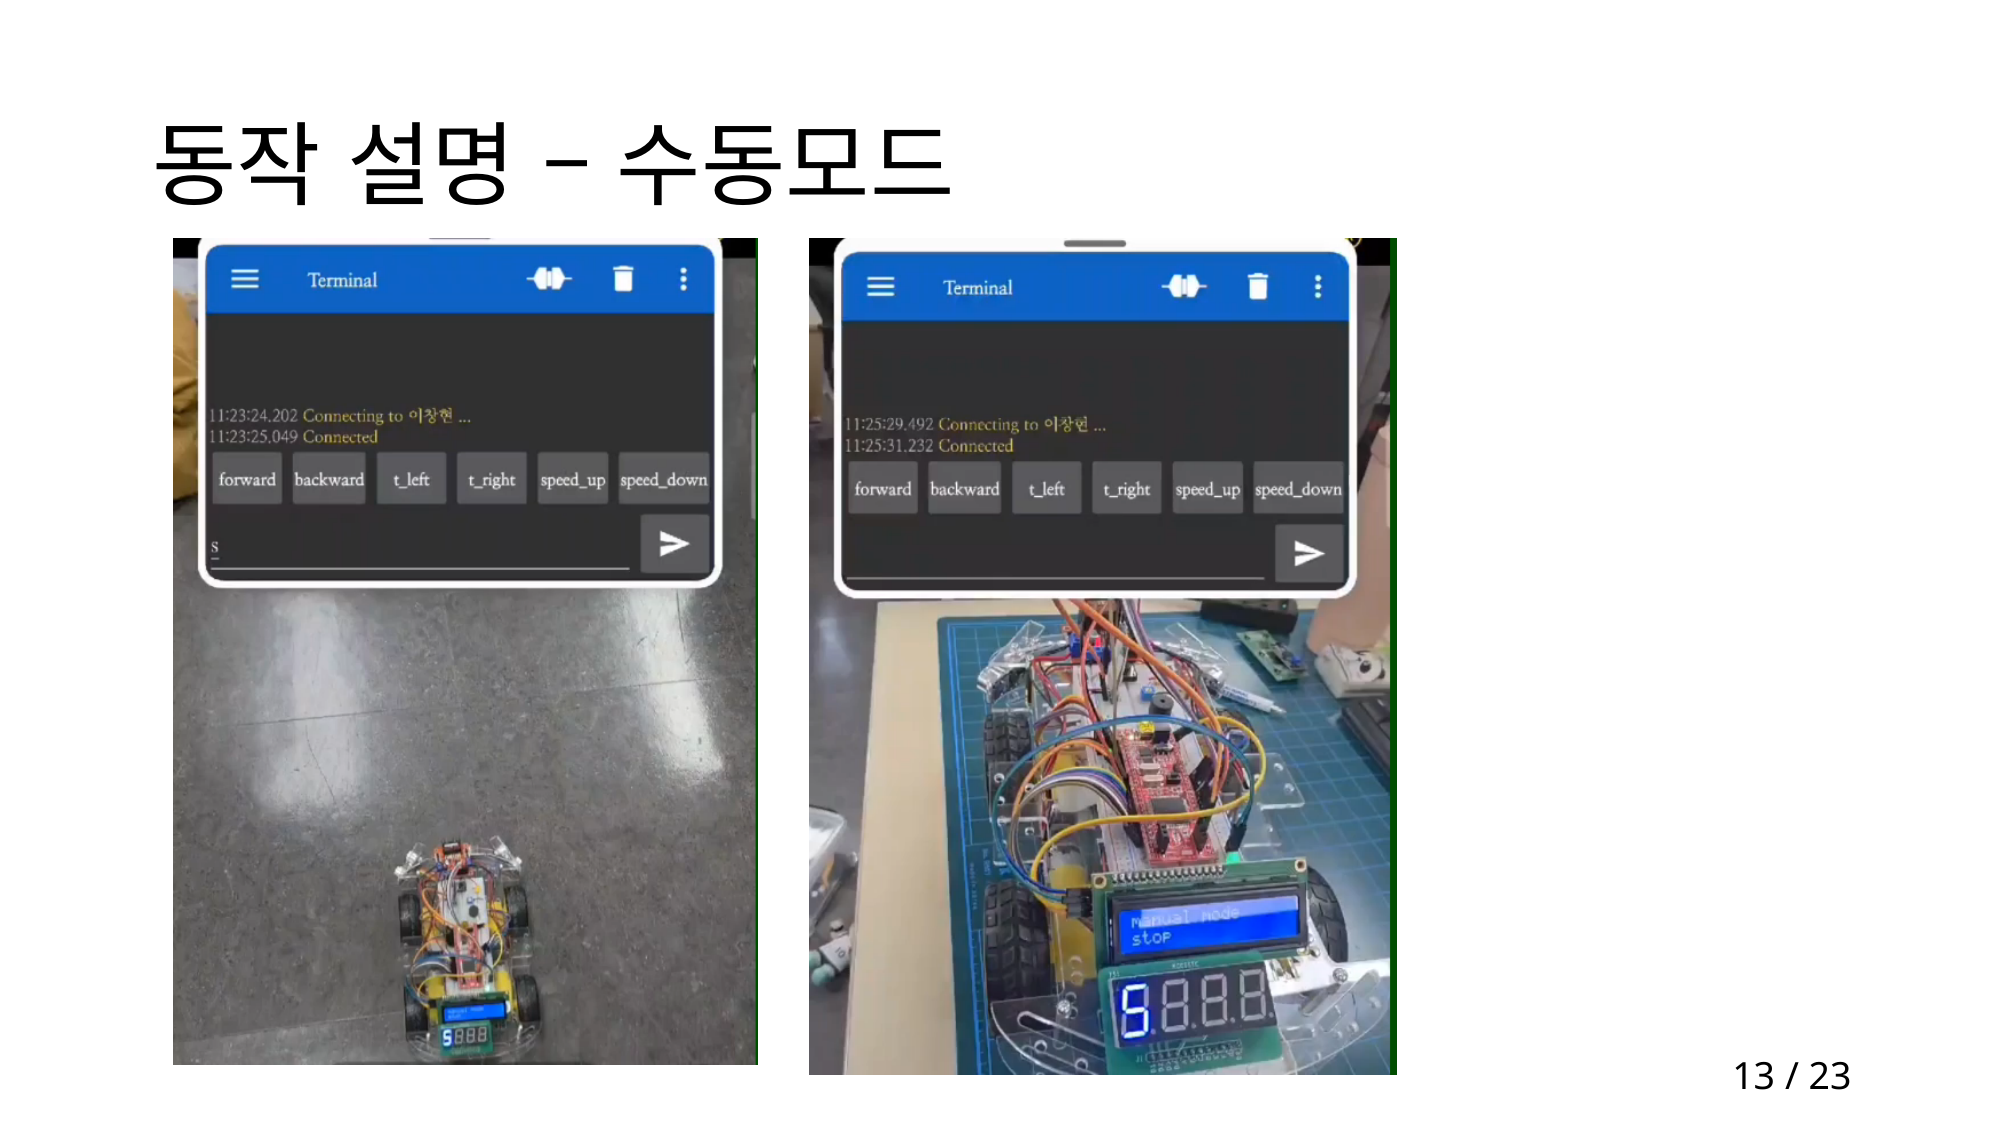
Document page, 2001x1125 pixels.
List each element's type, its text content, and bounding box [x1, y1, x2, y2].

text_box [172, 238, 759, 1066]
title 동작 설명 – 수동모드 [137, 59, 1863, 278]
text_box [809, 238, 1398, 1076]
